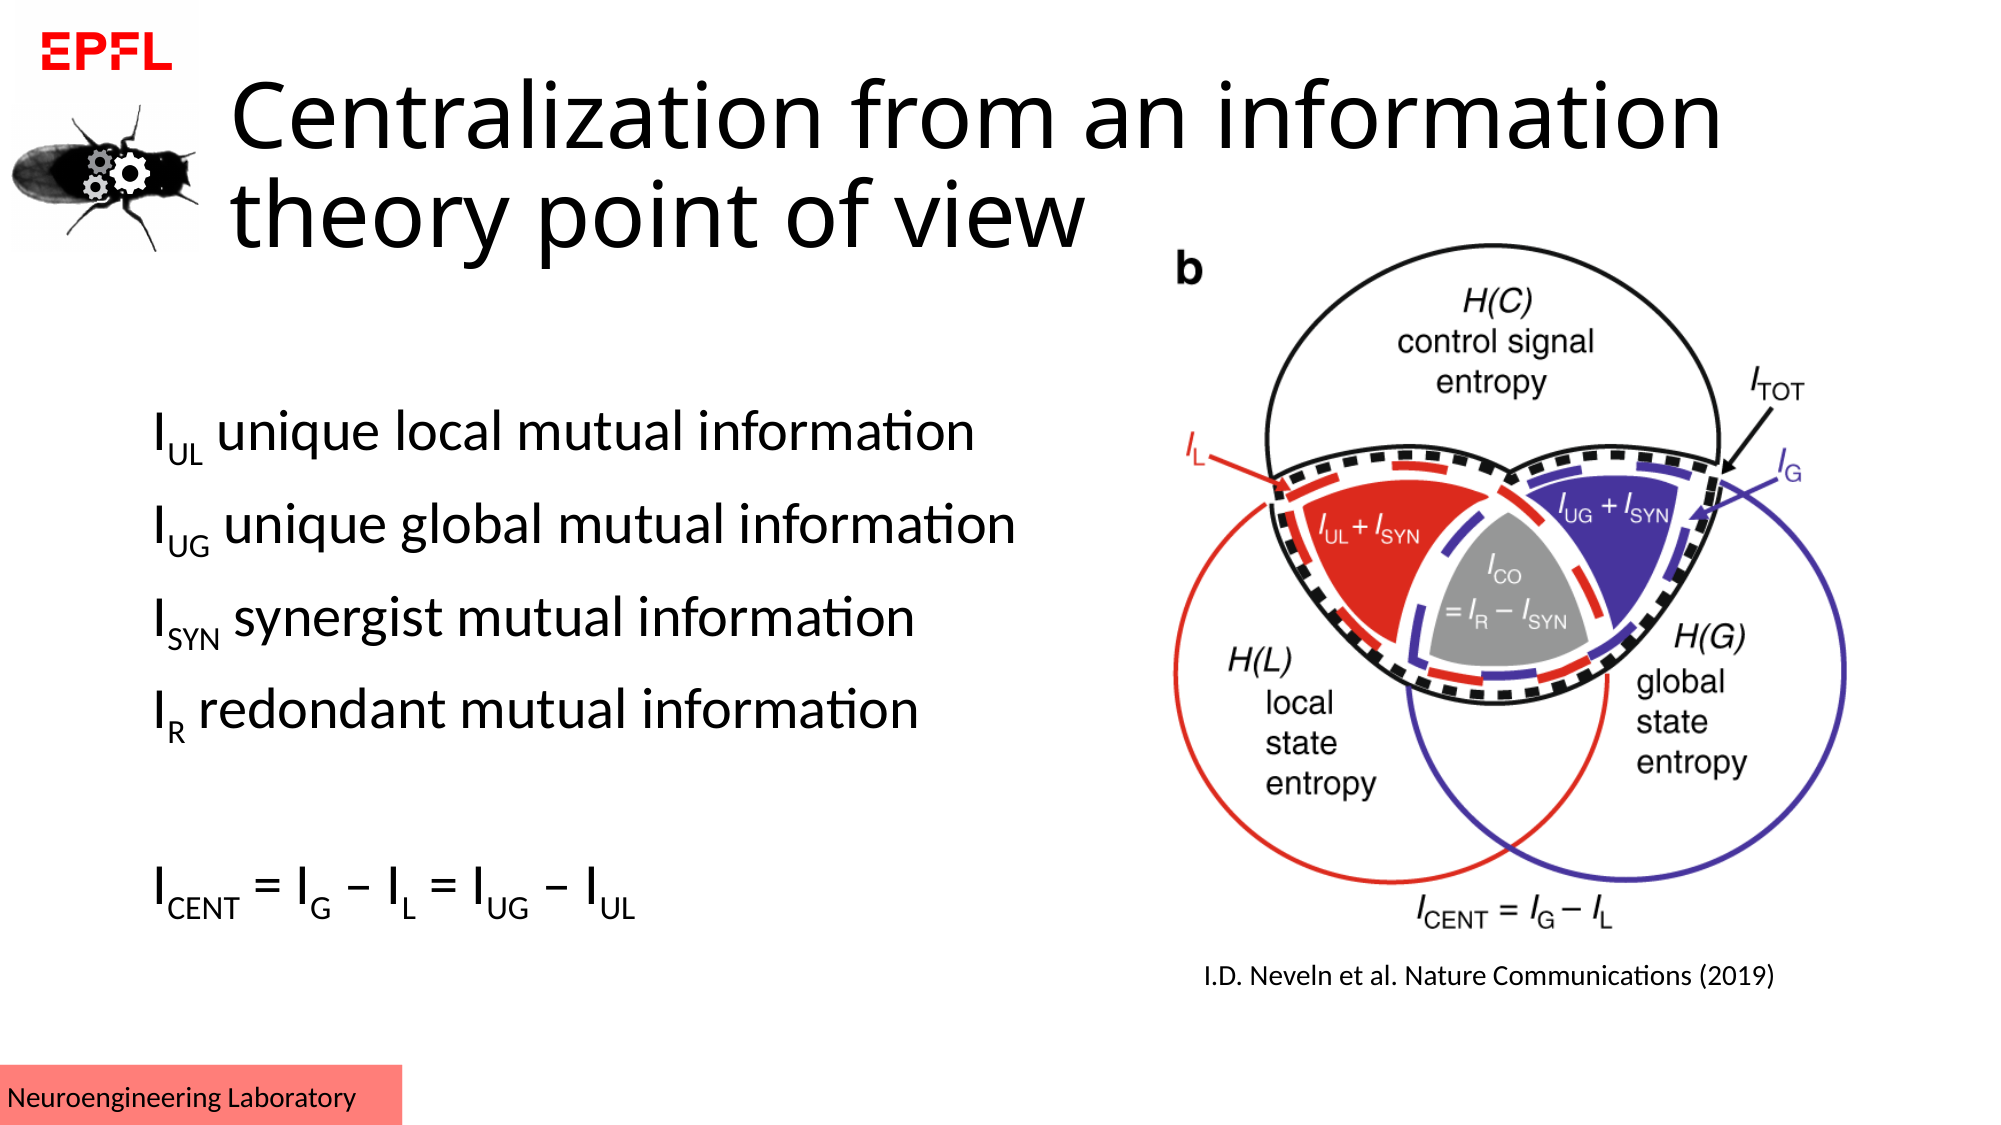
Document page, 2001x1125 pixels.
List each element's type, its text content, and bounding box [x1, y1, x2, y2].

list IUL unique local mutual information IUG unique global mutual information ISYN synergist mutual information IR redondant mutual information ICENT = IG – IL = IUG – IUL [137, 299, 1109, 1014]
title Centralization from an information theory point of view [214, 59, 1863, 278]
text_box I.D. Neveln et al. Nature Communications (2019) [1188, 948, 1847, 999]
picture [1141, 243, 1847, 929]
picture [15, 0, 199, 103]
picture [11, 104, 199, 252]
